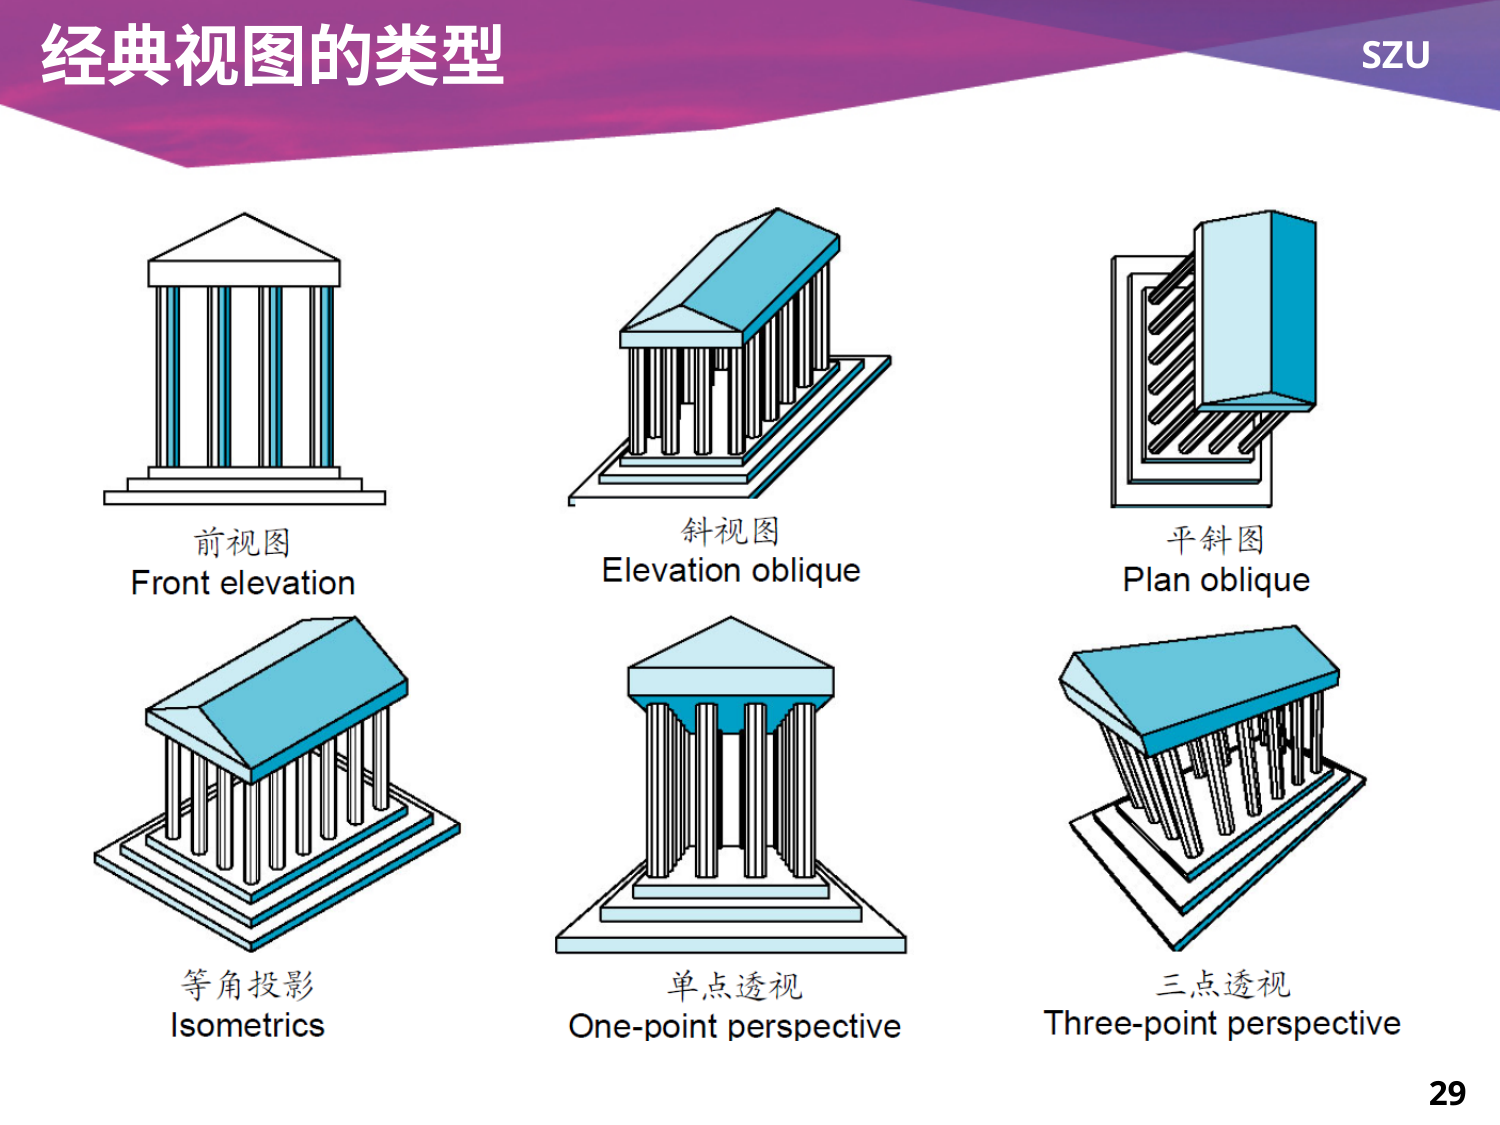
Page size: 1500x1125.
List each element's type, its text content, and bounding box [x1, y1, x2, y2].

title 经典视图的类型 [25, 15, 1320, 104]
slide_number 29 [1384, 1065, 1500, 1125]
picture [0, 0, 1500, 1125]
